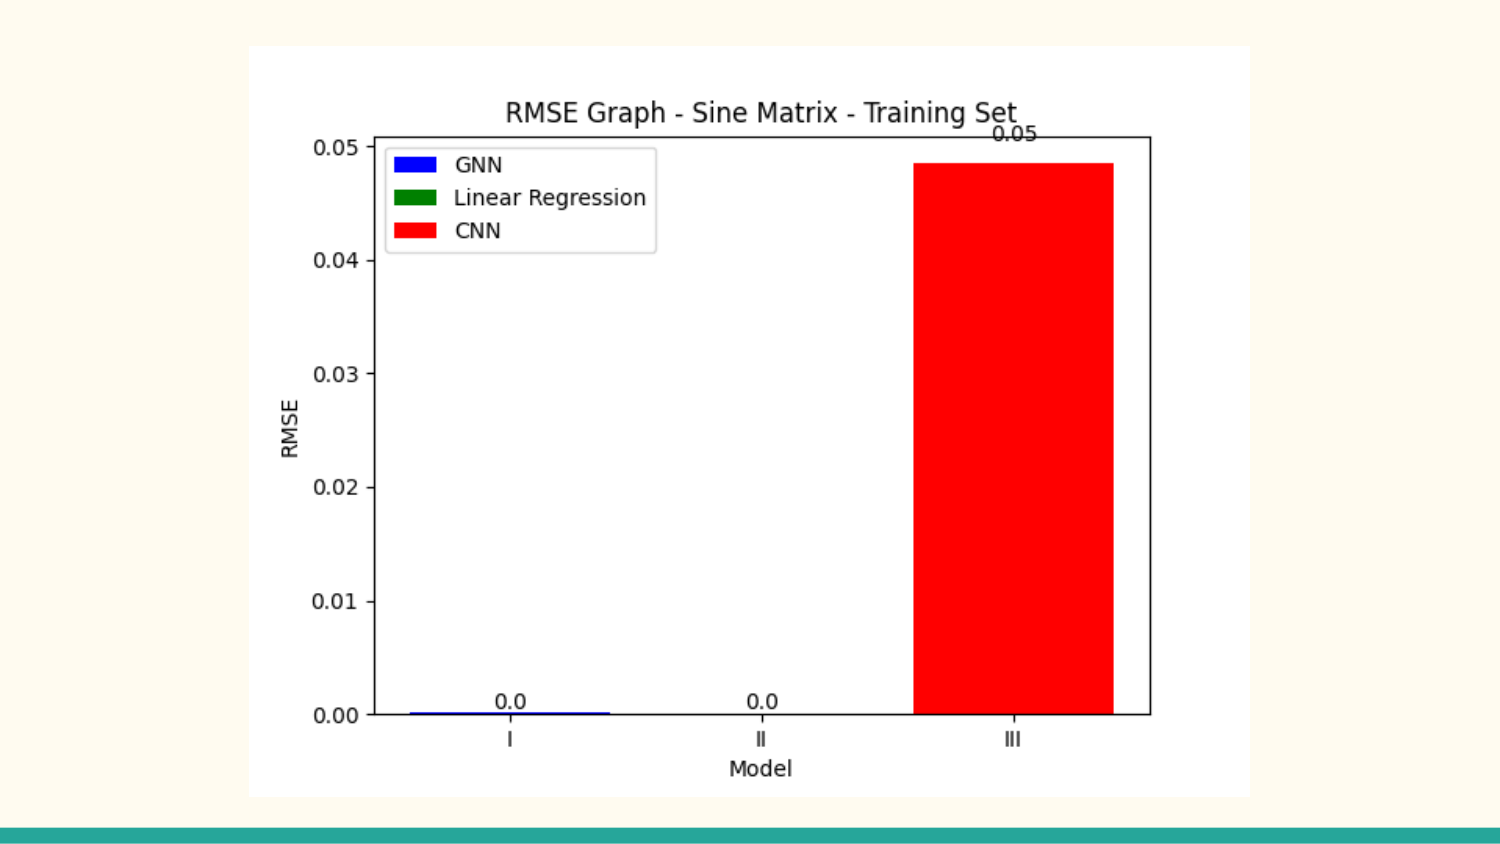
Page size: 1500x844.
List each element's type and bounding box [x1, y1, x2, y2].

picture [249, 46, 1251, 798]
